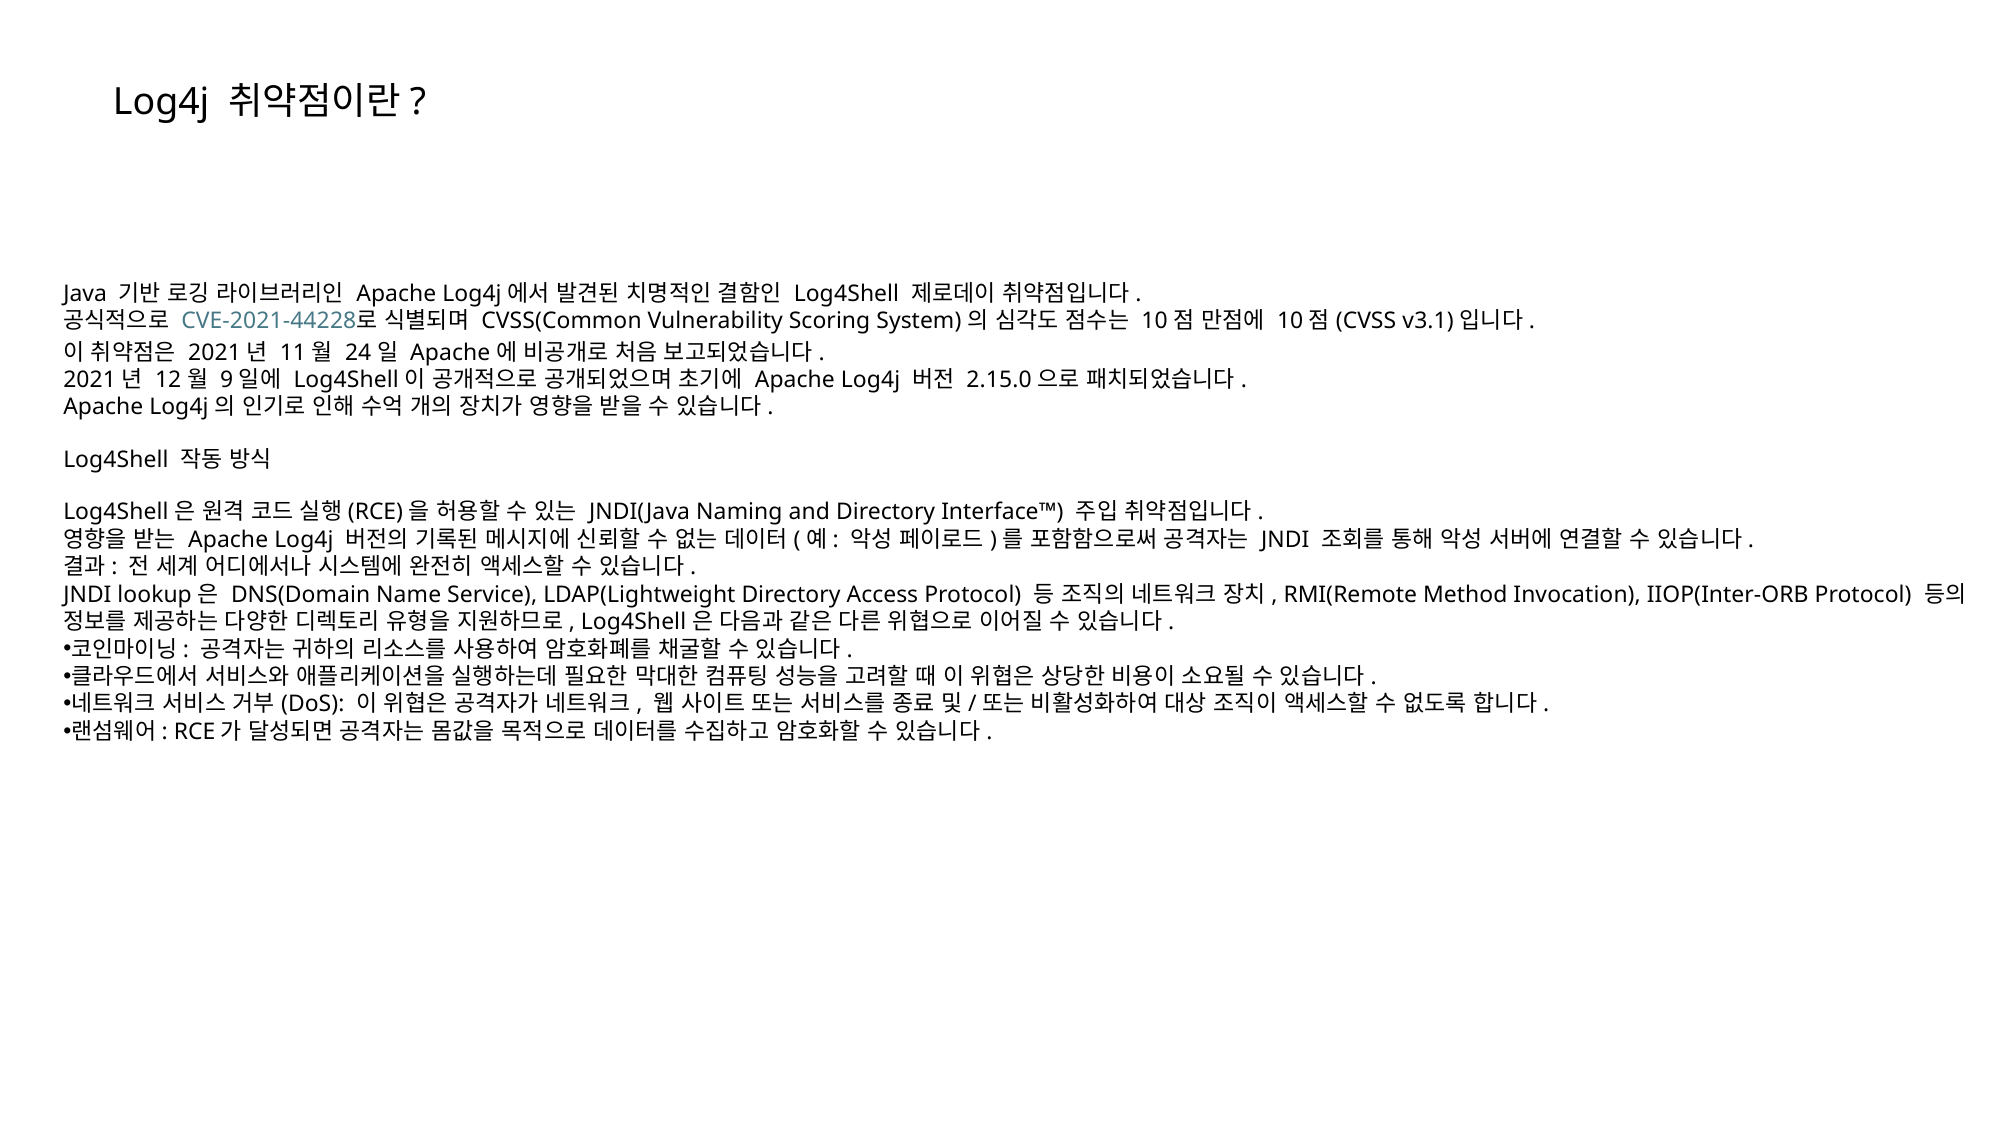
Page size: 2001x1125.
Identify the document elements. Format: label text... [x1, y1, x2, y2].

text_box Java 기반 로깅 라이브러리인 Apache Log4j에서 발견된 치명적인 결함인 Log4Shell 제로데이 취약점입니다. 공식적으로 CVE-2021-44228로 식별되며 CVSS(Common Vulnerability Scoring System)의 심각도 점수는 10점 만점에 10점(CVSS v3.1)입니다. 이 취약점은 2021년 11월 24일 Apache에 비공개로 처음 보고되었습니다. 2021년 12월 9일에 Log4Shell이 공개적으로 공개되었으며 초기에 Apache Log4j 버전 2.15.0으로 패치되었습니다. Apache Log4j의 인기로 인해 수억 개의 장치가 영향을 받을 수 있습니다. Log4Shell 작동 방식 Log4Shell은 원격 코드 실행(RCE)을 허용할 수 있는 JNDI(Java Naming and Directory Interface™) 주입 취약점입니다. 영향을 받는 Apache Log4j 버전의 기록된 메시지에 신뢰할 수 없는 데이터(예: 악성 페이로드)를 포함함으로써 공격자는 JNDI 조회를 통해 악성 서버에 연결할 수 있습니다. 결과: 전 세계 어디에서나 시스템에 완전히 액세스할 수 있습니다. JNDI lookup은 DNS(Domain Name Service), LDAP(Lightweight Directory Access Protocol) 등 조직의 네트워크 장치, RMI(Remote Method Invocation), IIOP(Inter-ORB Protocol) 등의 정보를 제공하는 다양한 디렉토리 유형을 지원하므로, Log4Shell은 다음과 같은 다른 위협으로 이어질 수 있습니다. 코인마이닝: 공격자는 귀하의 리소스를 사용하여 암호화폐를 채굴할 수 있습니다. 클라우드에서 서비스와 애플리케이션을 실행하는데 필요한 막대한 컴퓨팅 성능을 고려할 때 이 위협은 상당한 비용이 소요될 수 있습니다. 네트워크 서비스 거부(DoS): 이 위협은 공격자가 네트워크, 웹 사이트 또는 서비스를 종료 및/또는 비활성화하여 대상 조직이 액세스할 수 없도록 합니다. 랜섬웨어: RCE가 달성되면 공격자는 몸값을 목적으로 데이터를 수집하고 암호화할 수 있습니다. [48, 270, 1988, 779]
text_box Log4j 취약점이란? [98, 70, 441, 130]
